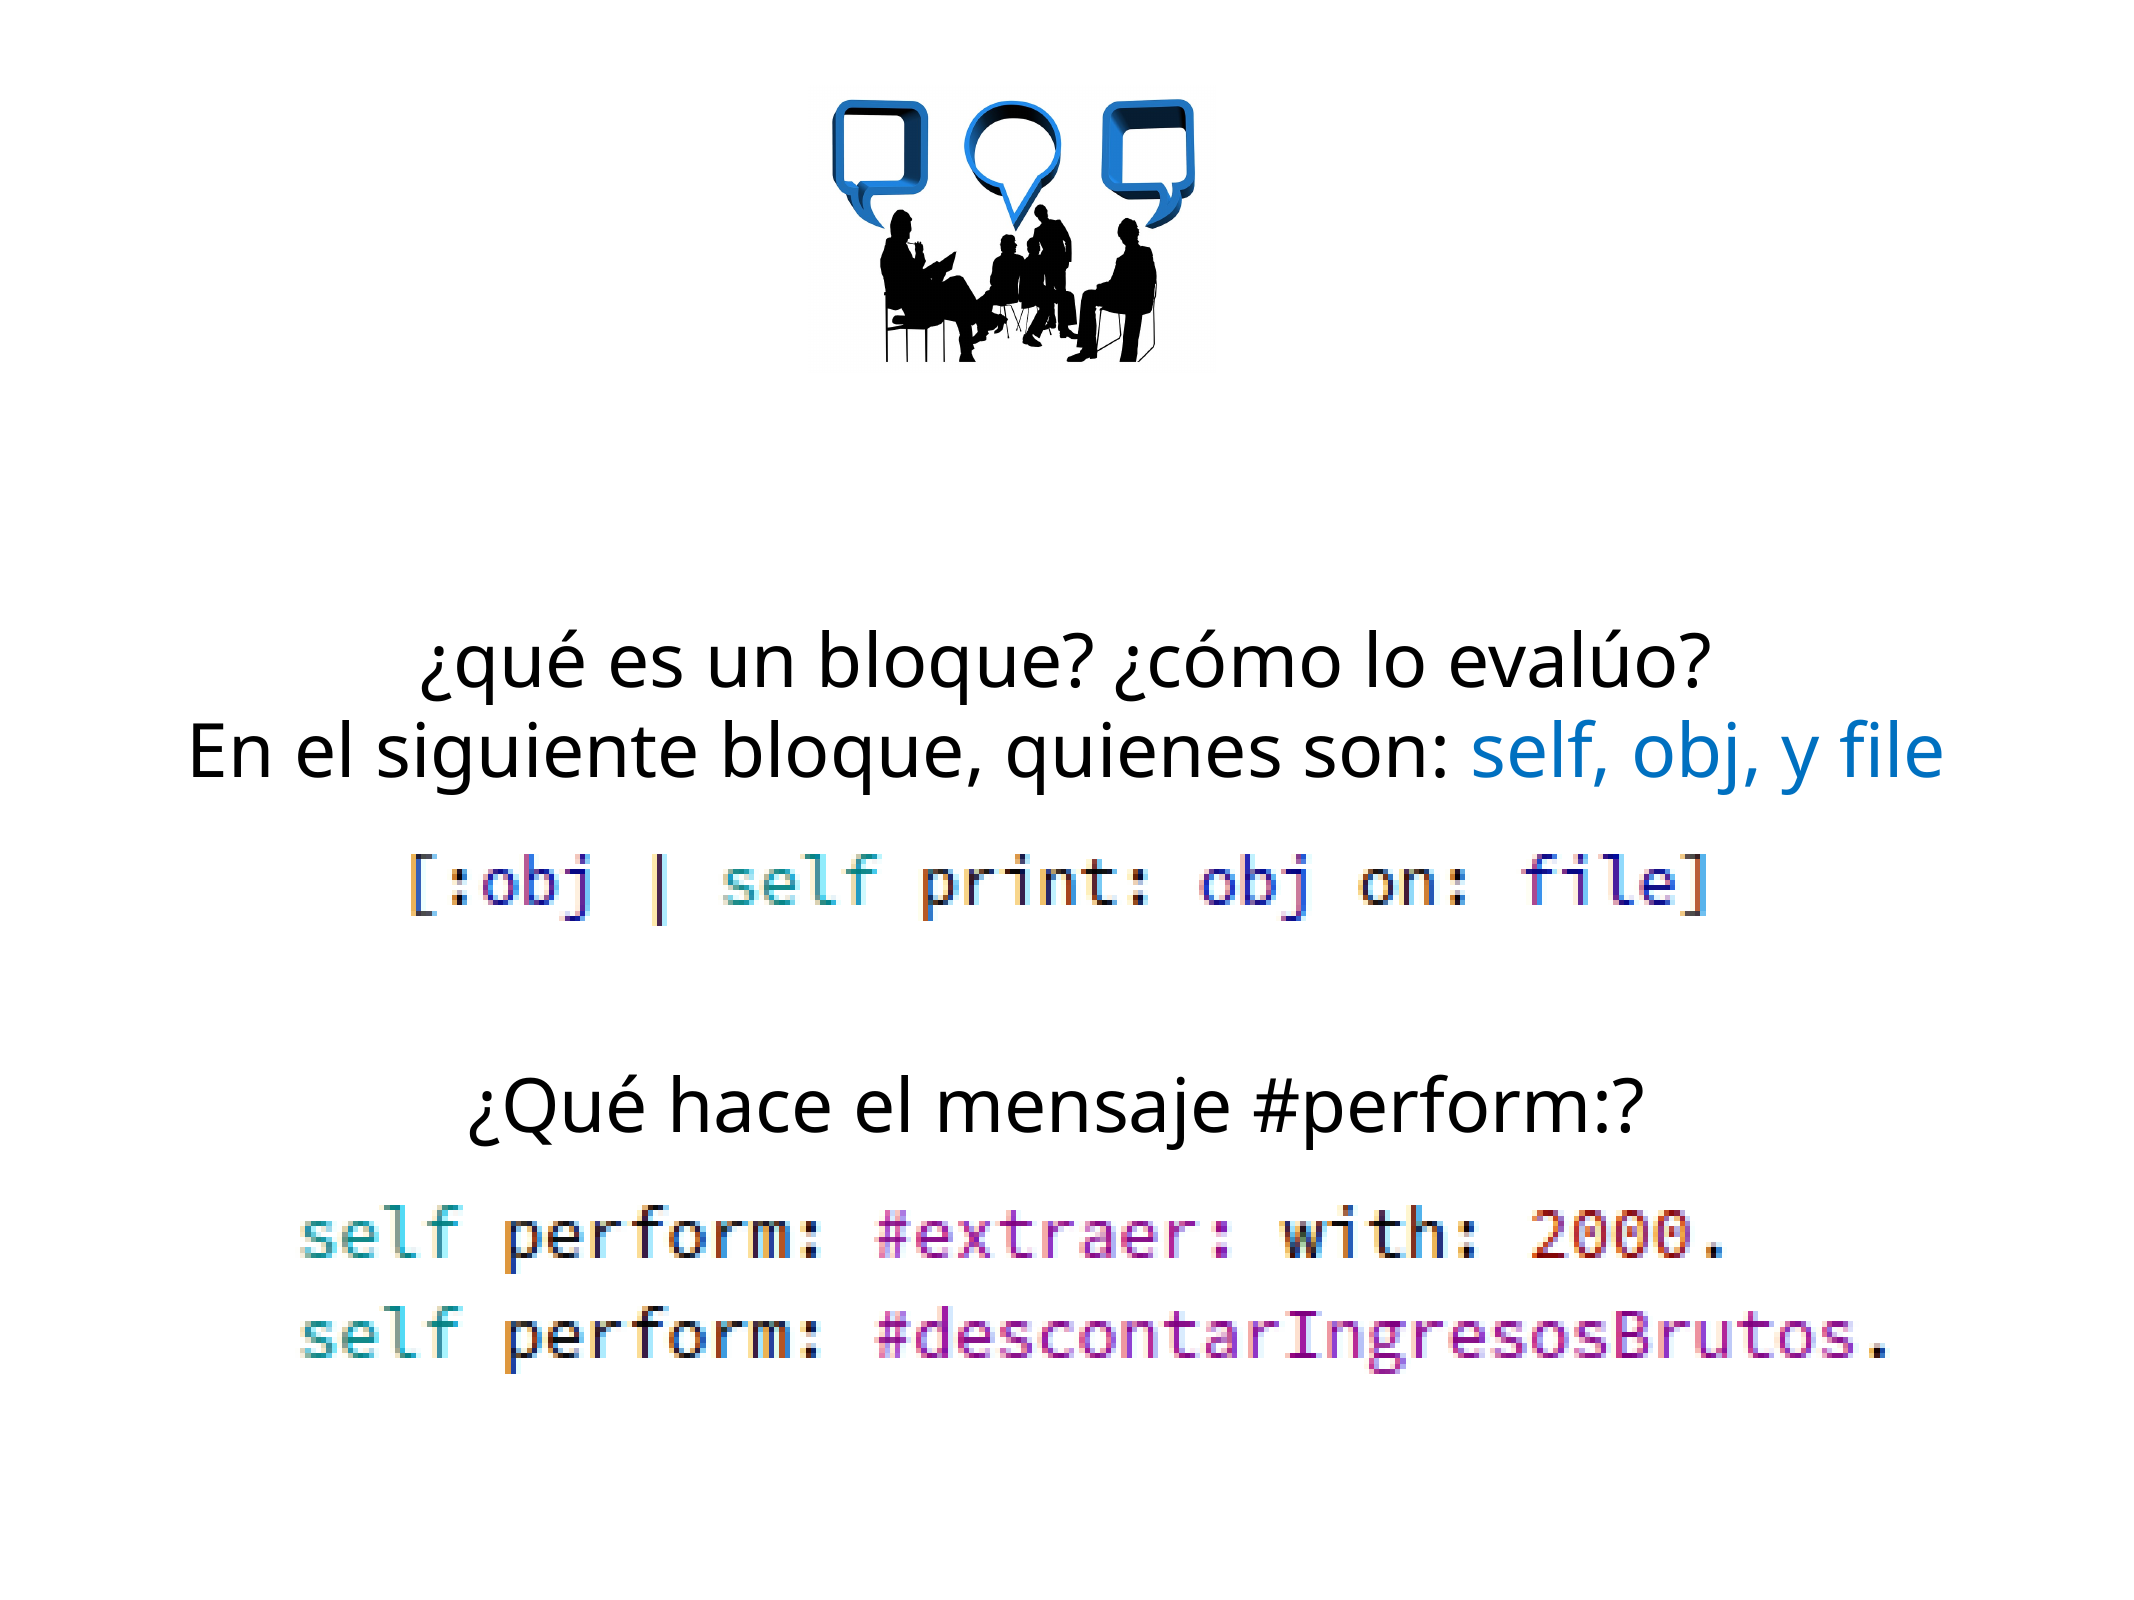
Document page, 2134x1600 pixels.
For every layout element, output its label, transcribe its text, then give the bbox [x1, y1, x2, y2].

picture [808, 85, 1216, 374]
picture [248, 1174, 1938, 1417]
picture [386, 818, 1747, 942]
list ¿qué es un bloque? ¿cómo lo evalúo? En el siguiente bloque, quienes son: self, obj, y file ¿Qué hace el mensaje #perform:? [155, 426, 1978, 1475]
